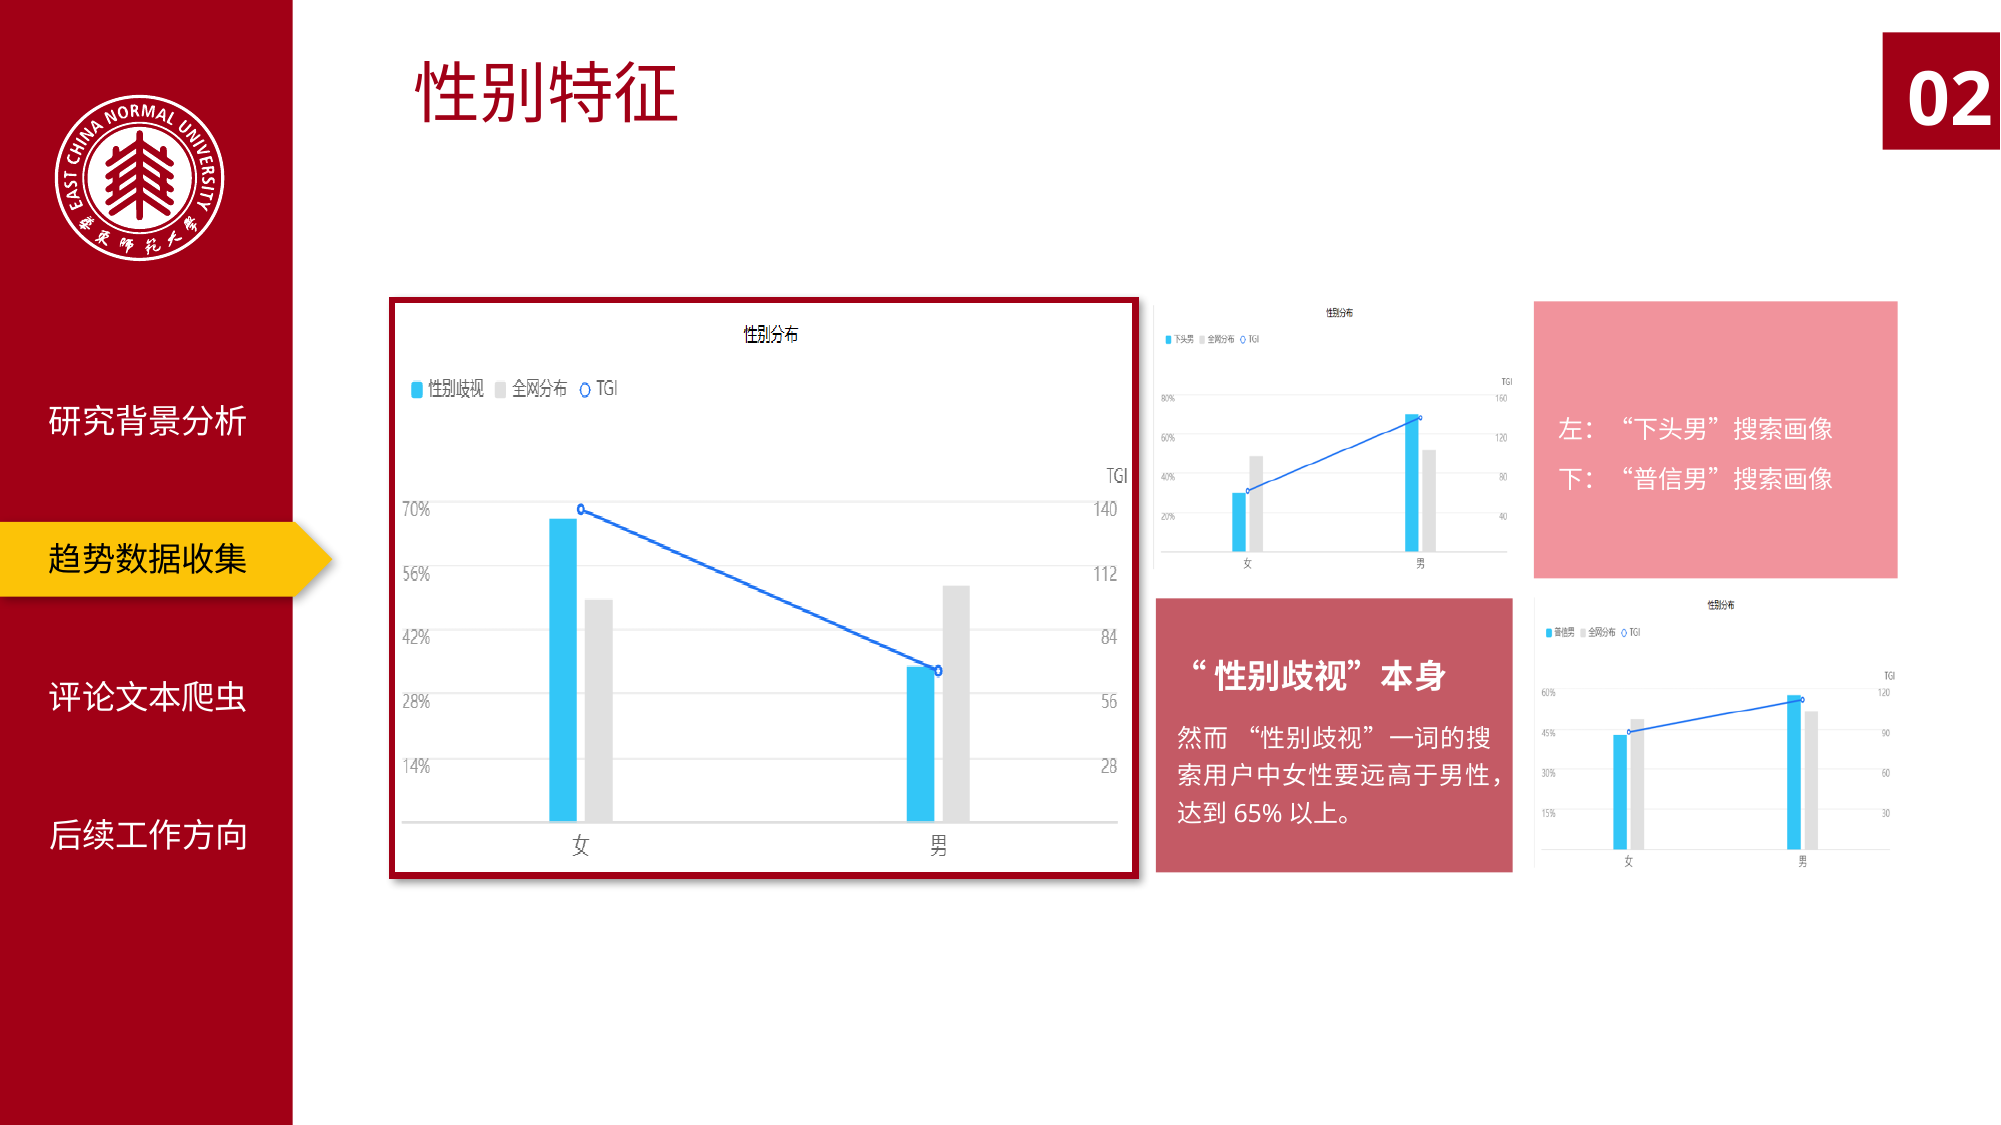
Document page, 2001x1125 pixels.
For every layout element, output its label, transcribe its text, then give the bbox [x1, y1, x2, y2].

picture [1153, 302, 1513, 578]
text_box 研究背景分析 [34, 393, 264, 448]
text_box 评论文本爬虫 [34, 668, 264, 724]
text_box 左：“下头男”搜索画像 下：“普信男”搜索画像 [1543, 398, 1888, 501]
picture [393, 300, 1135, 874]
text_box 趋势数据收集 [34, 531, 264, 586]
text_box [1533, 300, 1899, 579]
text_box “性别歧视”本身 [1158, 638, 1507, 703]
text_box [0, 0, 294, 520]
text_box [0, 604, 294, 1125]
picture [1533, 597, 1898, 873]
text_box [54, 94, 225, 261]
text_box 然而 “性别歧视”一词的搜索用户中女性要远高于男性，达到65%以上。 [1162, 707, 1507, 835]
text_box [1882, 31, 2000, 151]
text_box [1155, 597, 1514, 874]
text_box 02 [1892, 43, 2000, 148]
text_box 后续工作方向 [2, 806, 295, 862]
text_box 性别特征 [398, 43, 865, 138]
text_box [0, 520, 334, 598]
